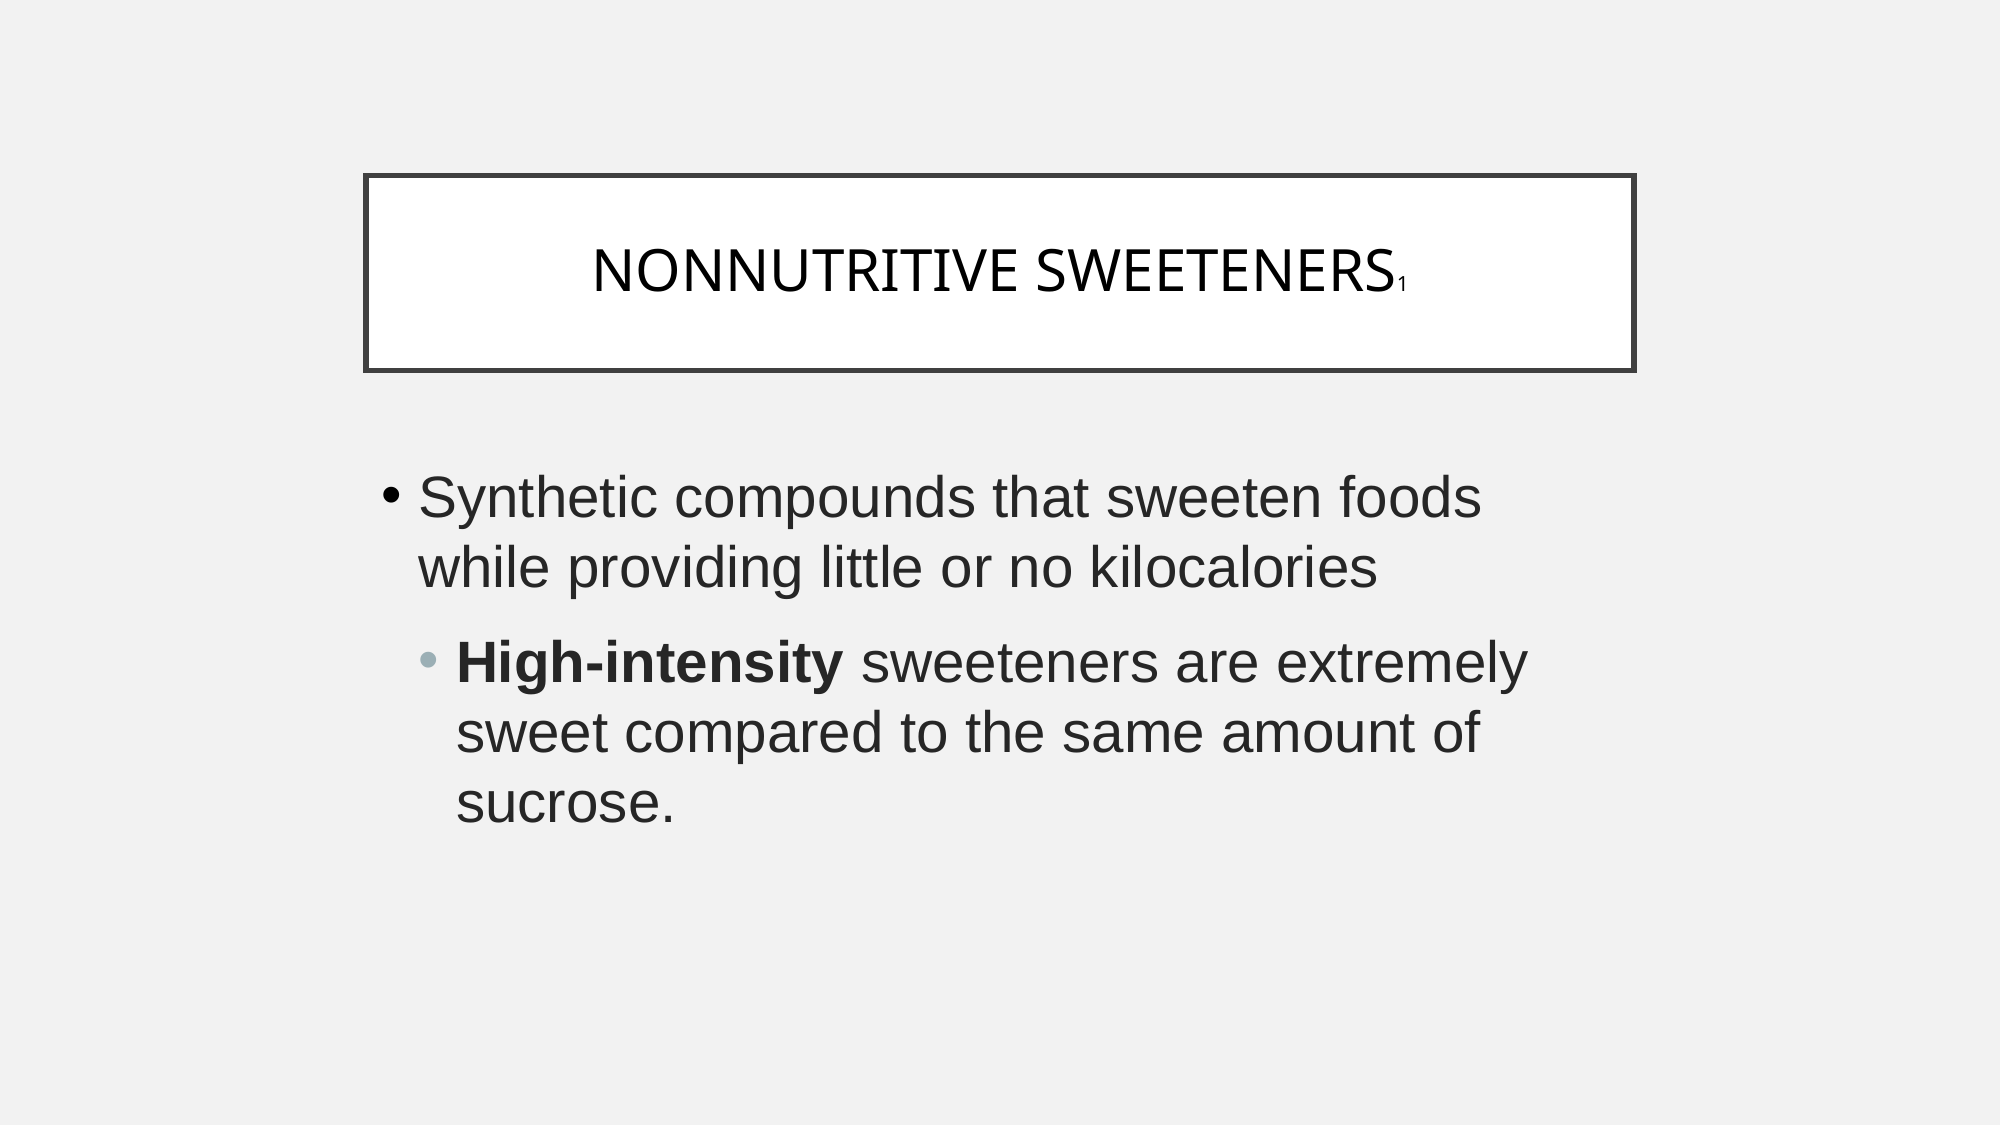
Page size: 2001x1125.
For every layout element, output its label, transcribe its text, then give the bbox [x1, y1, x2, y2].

title NONNUTRITIVE SWEETENERS1 [363, 173, 1637, 373]
list Synthetic compounds that sweeten foods while providing little or no kilocalories High-intensity sweeteners are extremely sweet compared to the same amount of sucrose. [366, 452, 1634, 1085]
